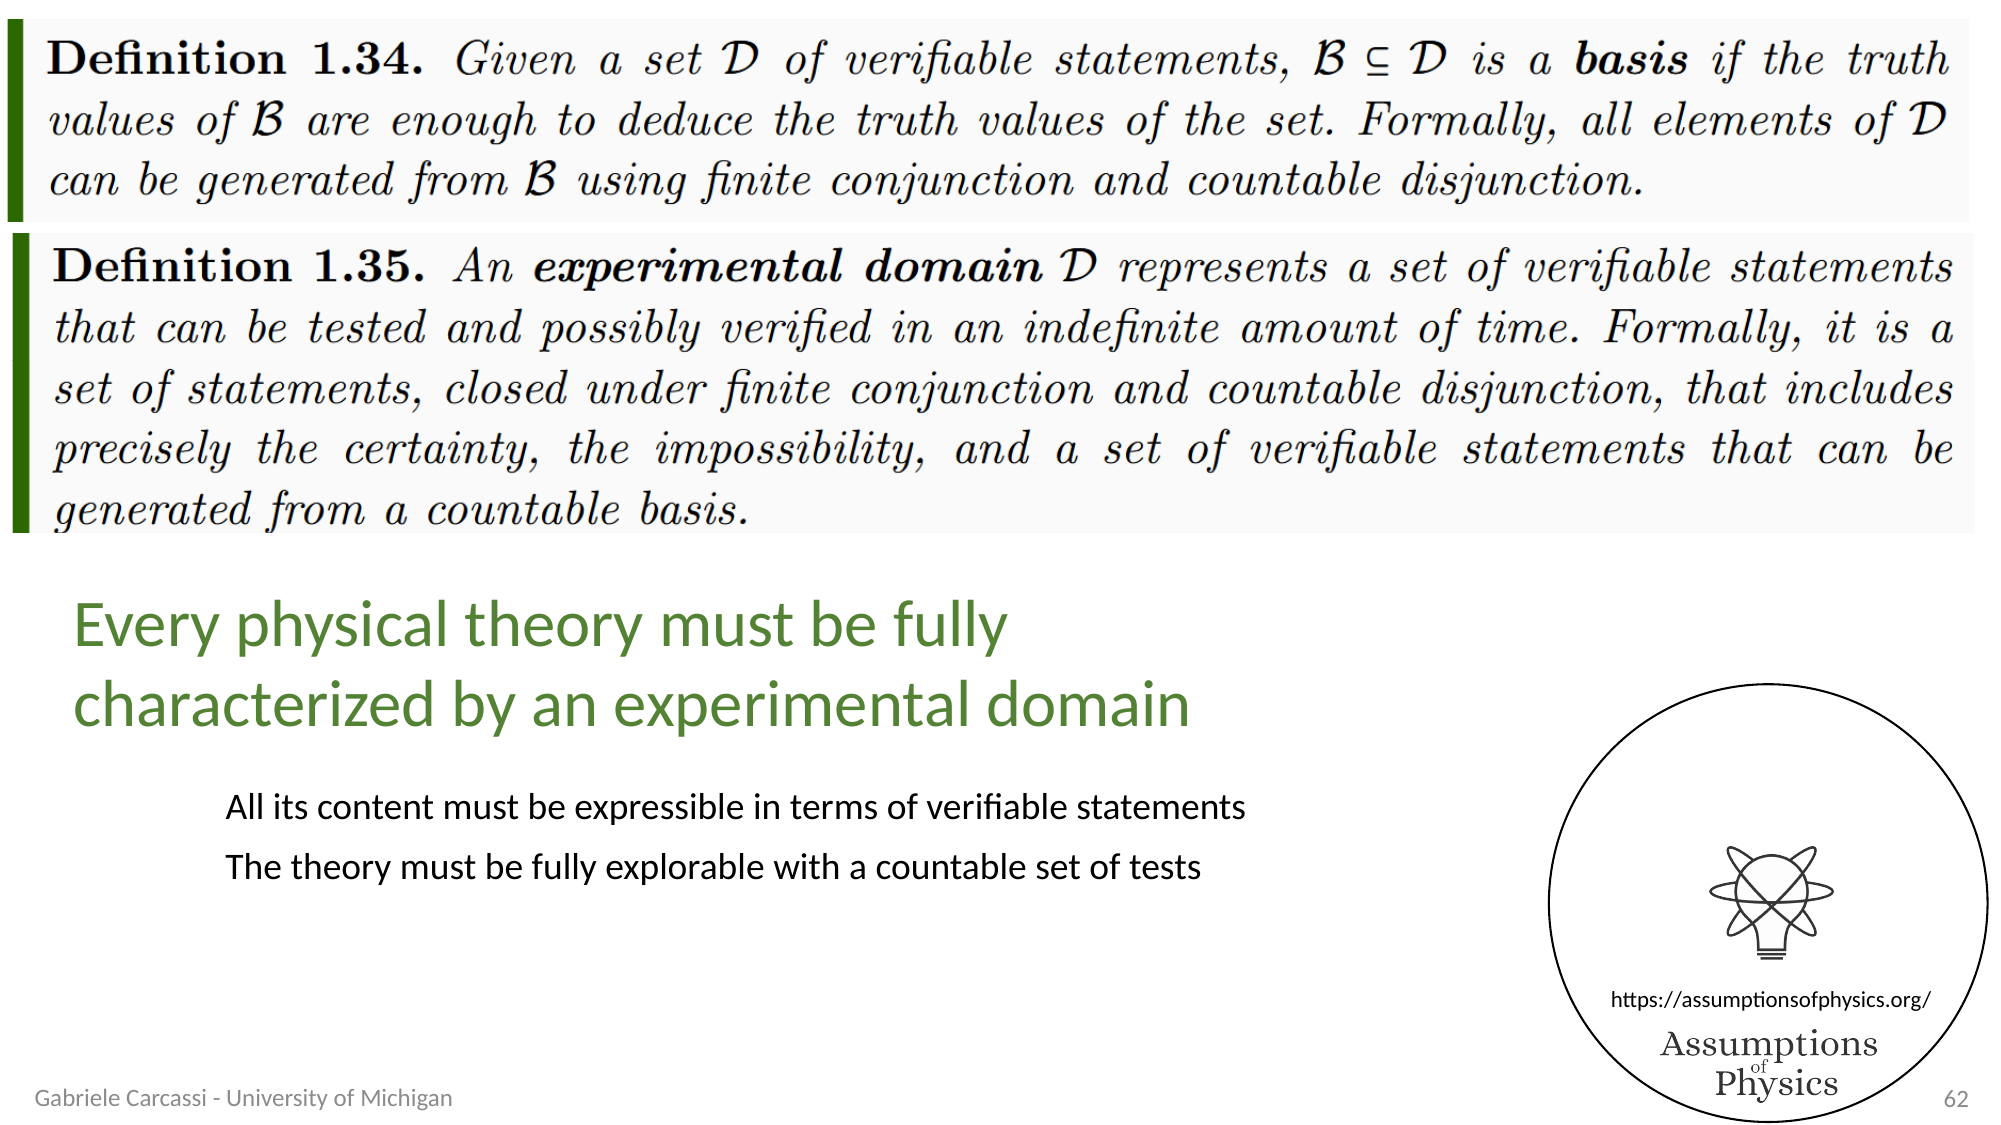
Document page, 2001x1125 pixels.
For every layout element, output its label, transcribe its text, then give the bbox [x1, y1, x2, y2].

text_box All its content must be expressible in terms of verifiable statements [210, 774, 1263, 835]
picture [1709, 846, 1834, 960]
text_box The theory must be fully explorable with a countable set of tests [210, 835, 1218, 895]
text_box Every physical theory must be fully characterized by an experimental domain [58, 572, 1375, 747]
picture [12, 233, 1975, 533]
picture [1660, 1029, 1877, 1103]
slide_number 62 [1893, 1078, 1985, 1116]
footer Gabriele Carcassi - University of Michigan [19, 1077, 999, 1116]
picture [7, 19, 1970, 222]
